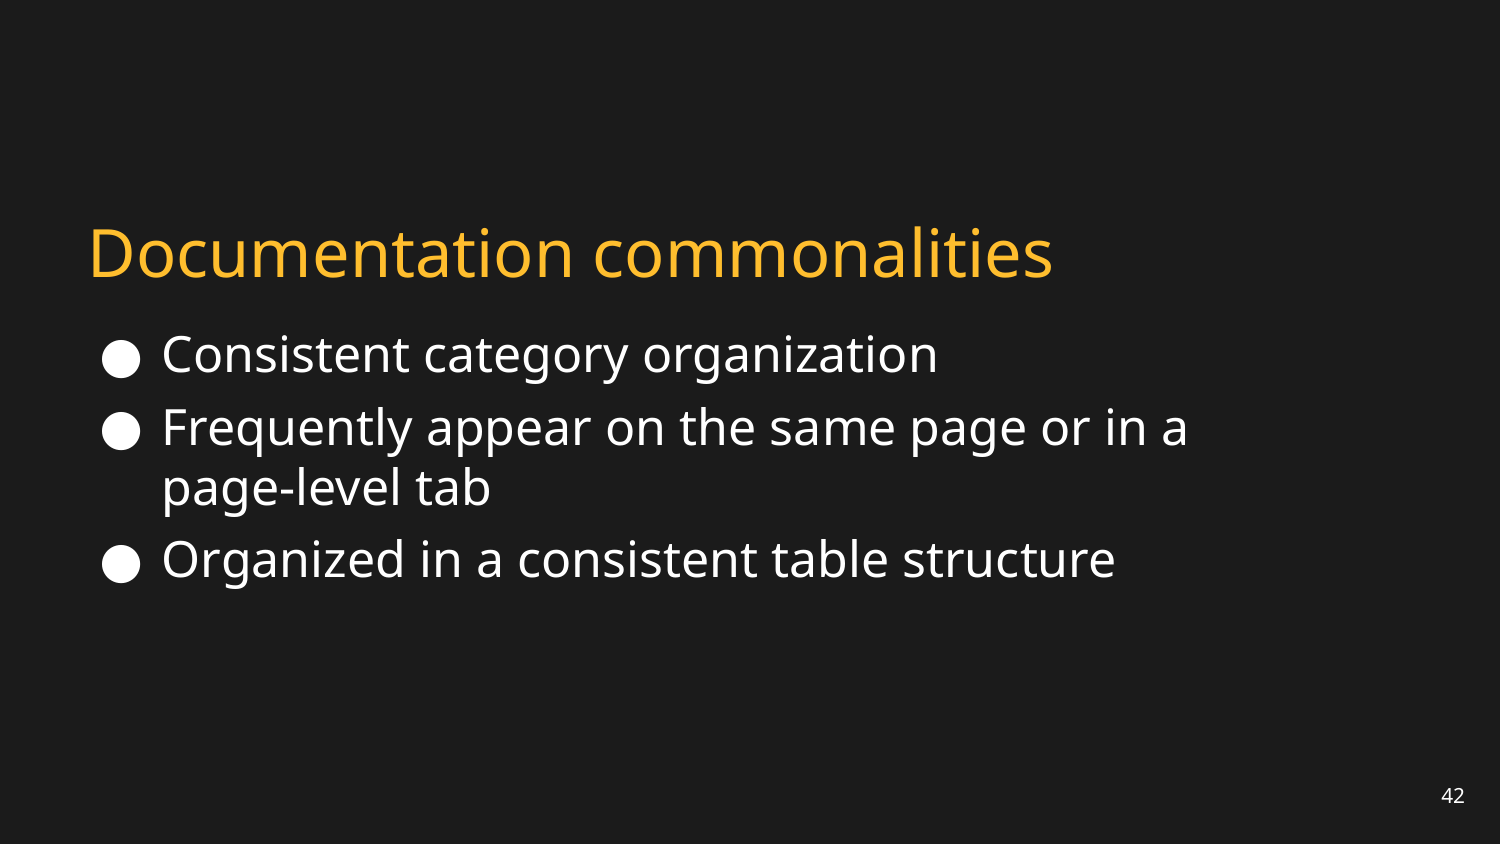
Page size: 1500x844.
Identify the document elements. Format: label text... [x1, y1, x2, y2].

list Consistent category organization Frequently appear on the same page or in a page-level tab Organized in a consistent table structure [71, 307, 1500, 844]
title Documentation commonalities [72, 196, 1471, 291]
